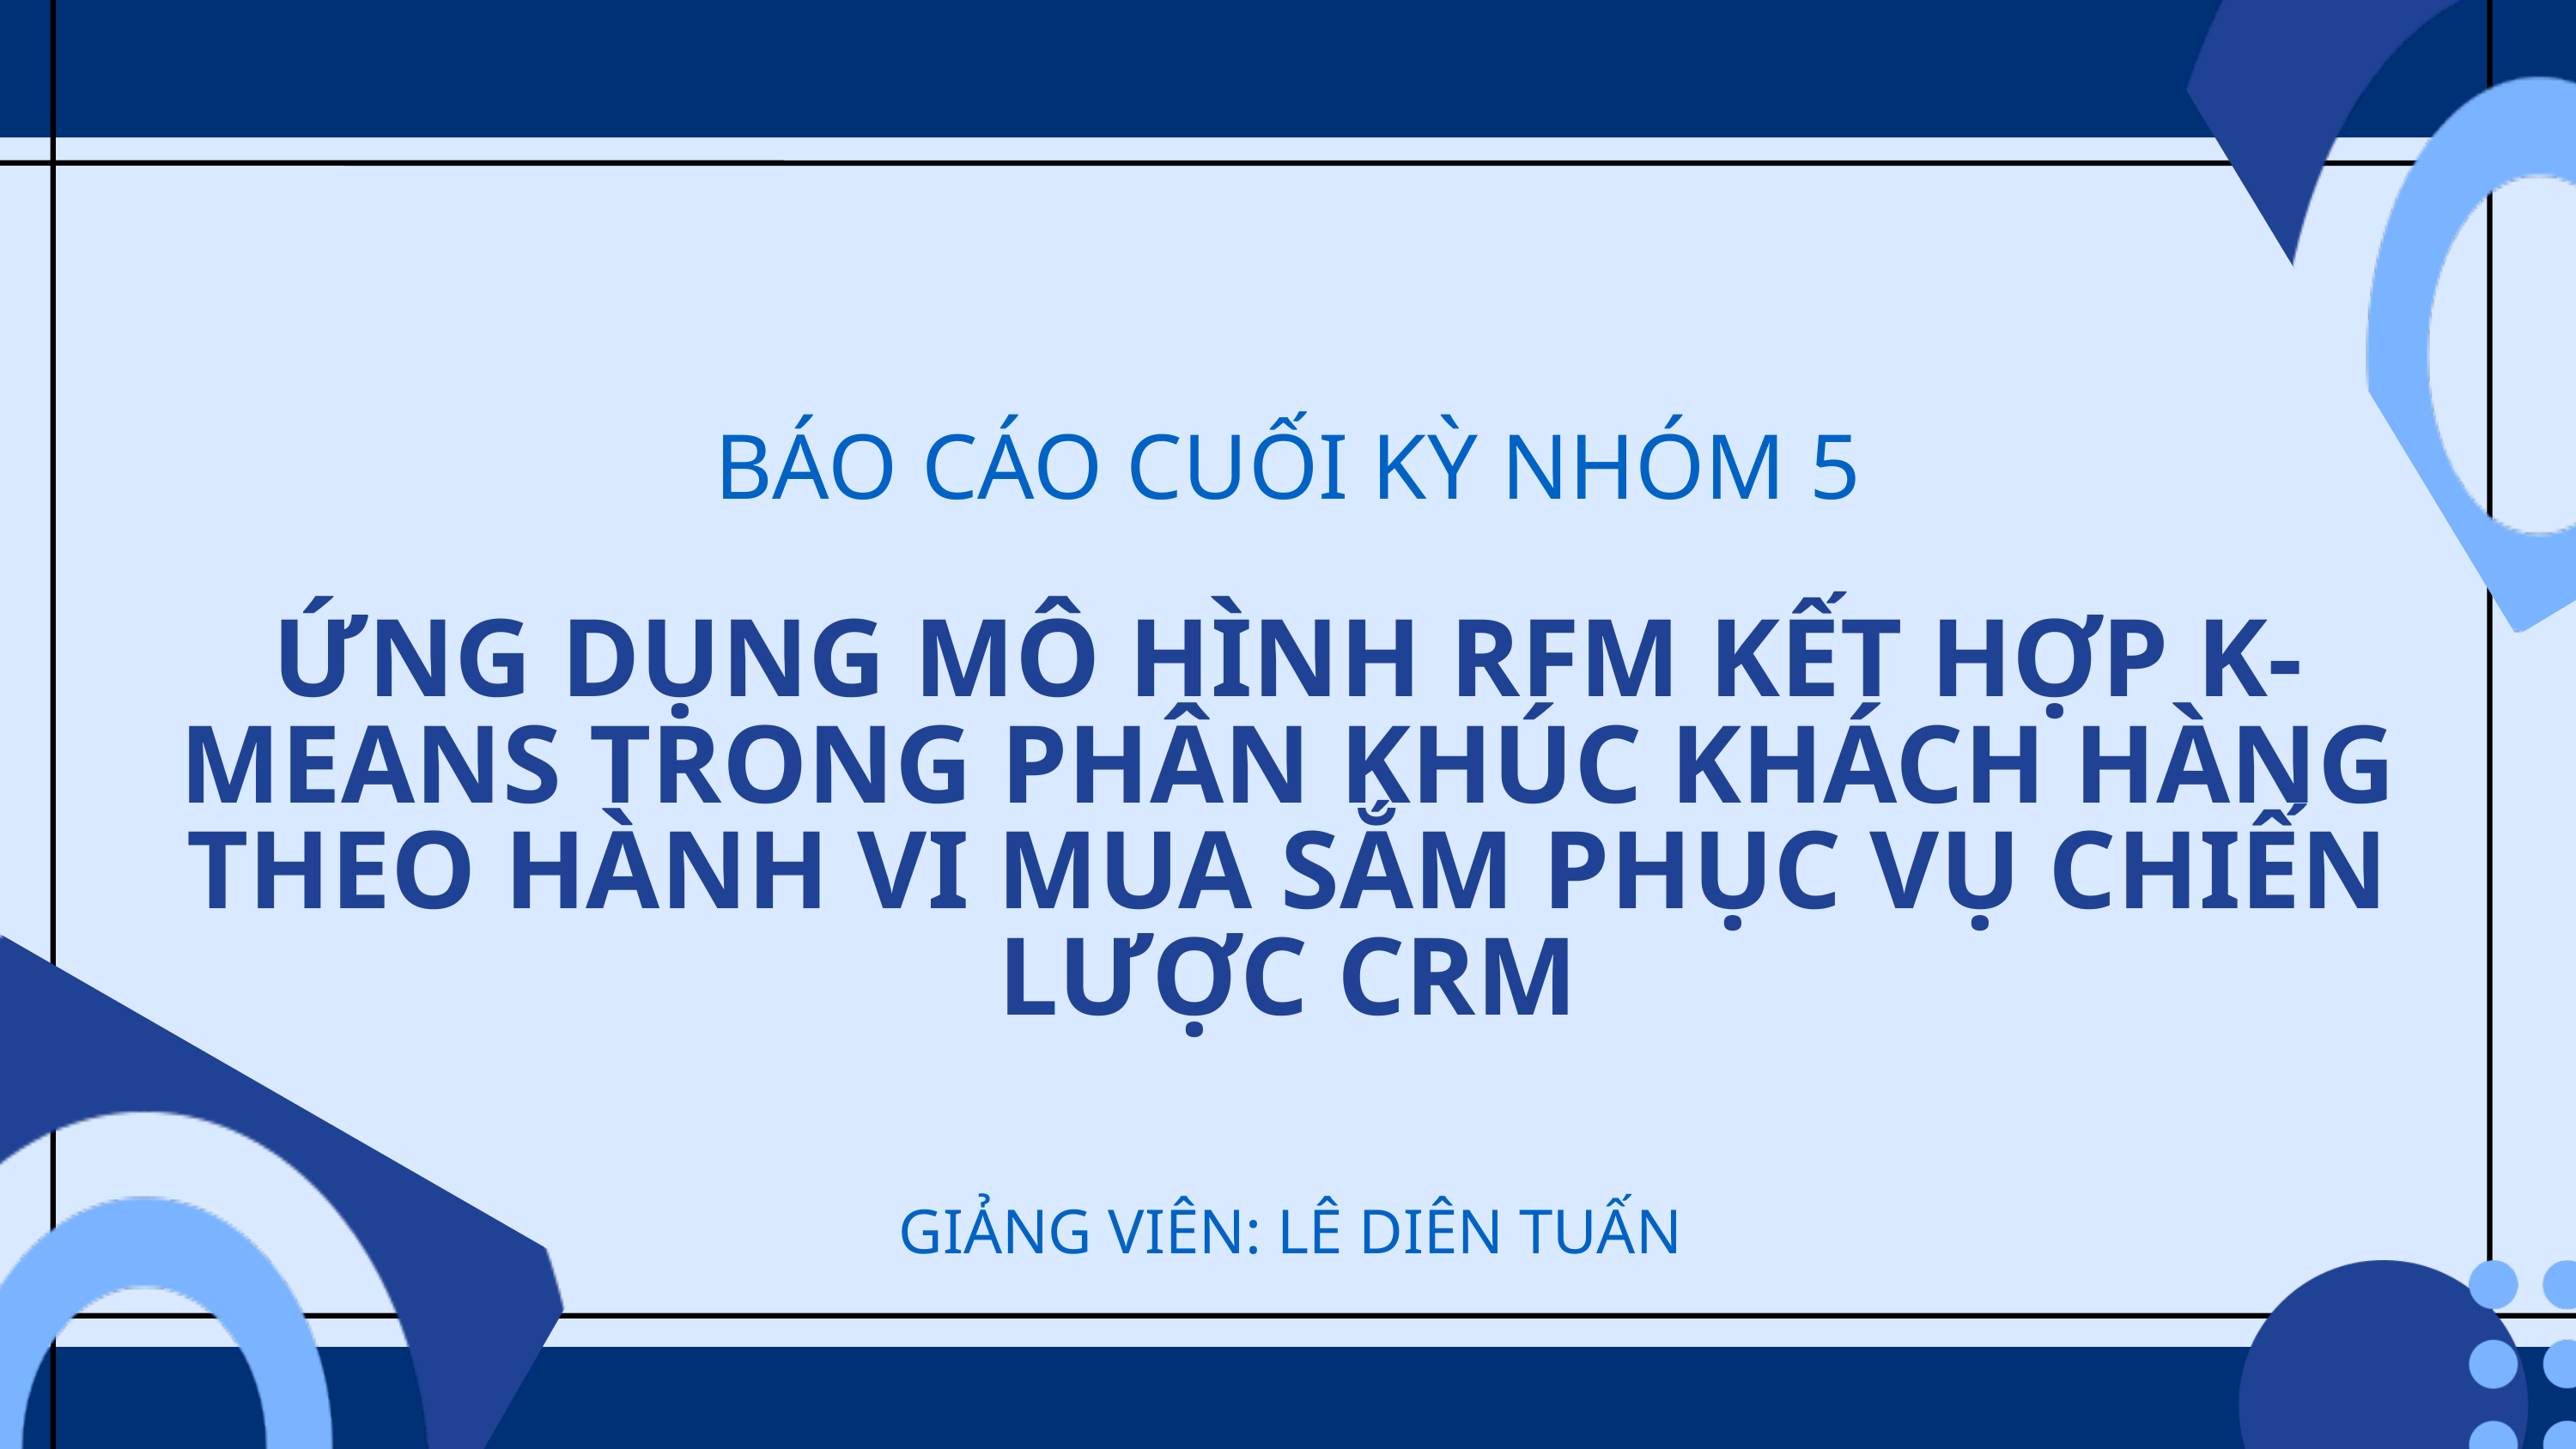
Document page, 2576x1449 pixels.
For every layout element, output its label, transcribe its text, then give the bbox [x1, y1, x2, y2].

text_box [0, 934, 586, 1343]
text_box [2239, 1260, 2576, 1343]
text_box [0, 0, 2576, 138]
text_box GIẢNG VIÊN: LÊ DIÊN TUẤN [873, 1179, 1708, 1266]
text_box ỨNG DỤNG MÔ HÌNH RFM KẾT HỢP K-MEANS TRONG PHÂN KHÚC KHÁCH HÀNG THEO HÀNH VI MUA SẮM PHỤC VỤ CHIẾN LƯỢC CRM [131, 611, 2445, 1037]
text_box [2221, 148, 2576, 636]
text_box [0, 1346, 2576, 1449]
text_box BÁO CÁO CUỐI KỲ NHÓM 5 [154, 391, 2422, 518]
